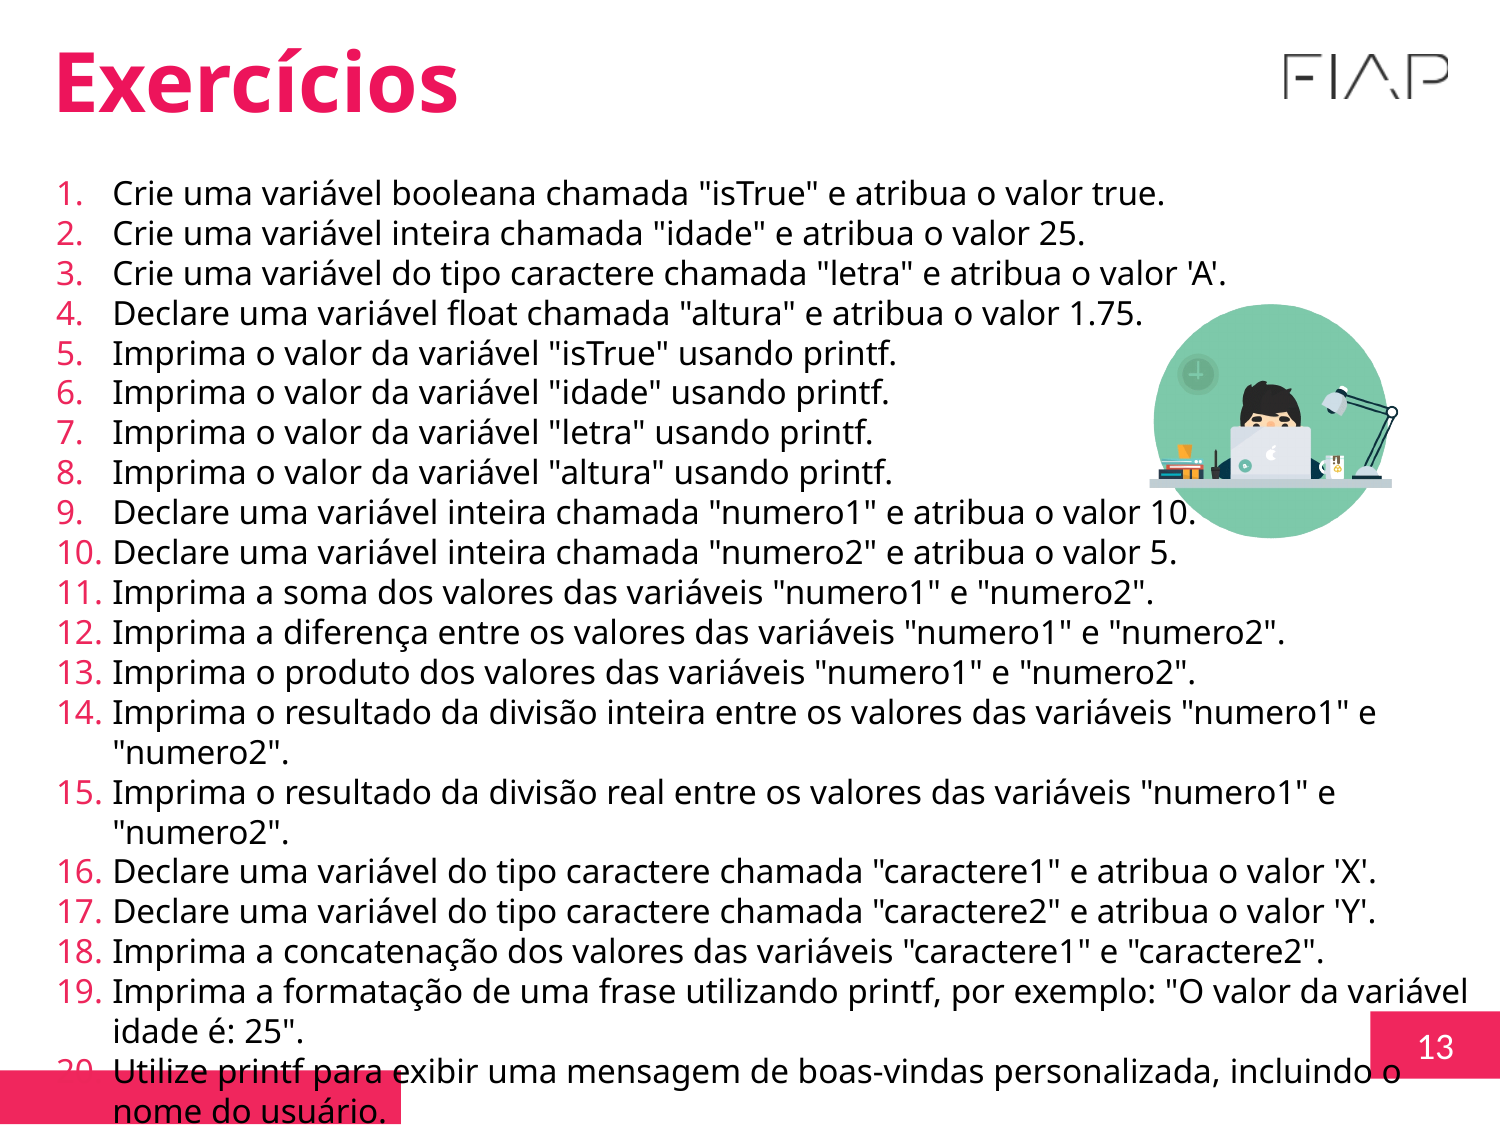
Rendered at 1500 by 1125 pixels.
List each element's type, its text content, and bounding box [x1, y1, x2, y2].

text_box Crie uma variável booleana chamada "isTrue" e atribua o valor true. Crie uma variável inteira chamada "idade" e atribua o valor 25. Crie uma variável do tipo caractere chamada "letra" e atribua o valor 'A'. Declare uma variável float chamada "altura" e atribua o valor 1.75. Imprima o valor da variável "isTrue" usando printf. Imprima o valor da variável "idade" usando printf. Imprima o valor da variável "letra" usando printf. Imprima o valor da variável "altura" usando printf. Declare uma variável inteira chamada "numero1" e atribua o valor 10. Declare uma variável inteira chamada "numero2" e atribua o valor 5. Imprima a soma dos valores das variáveis "numero1" e "numero2". Imprima a diferença entre os valores das variáveis "numero1" e "numero2". Imprima o produto dos valores das variáveis "numero1" e "numero2". Imprima o resultado da divisão inteira entre os valores das variáveis "numero1" e "numero2". Imprima o resultado da divisão real entre os valores das variáveis "numero1" e "numero2". Declare uma variável do tipo caractere chamada "caractere1" e atribua o valor 'X'. Declare uma variável do tipo caractere chamada "caractere2" e atribua o valor 'Y'. Imprima a concatenação dos valores das variáveis "caractere1" e "caractere2". Imprima a formatação de uma frase utilizando printf, por exemplo: "O valor da variável idade é: 25". Utilize printf para exibir uma mensagem de boas-vindas personalizada, incluindo o nome do usuário. [41, 164, 1489, 1125]
text_box Exercícios [37, 21, 1223, 137]
picture [1081, 279, 1459, 563]
